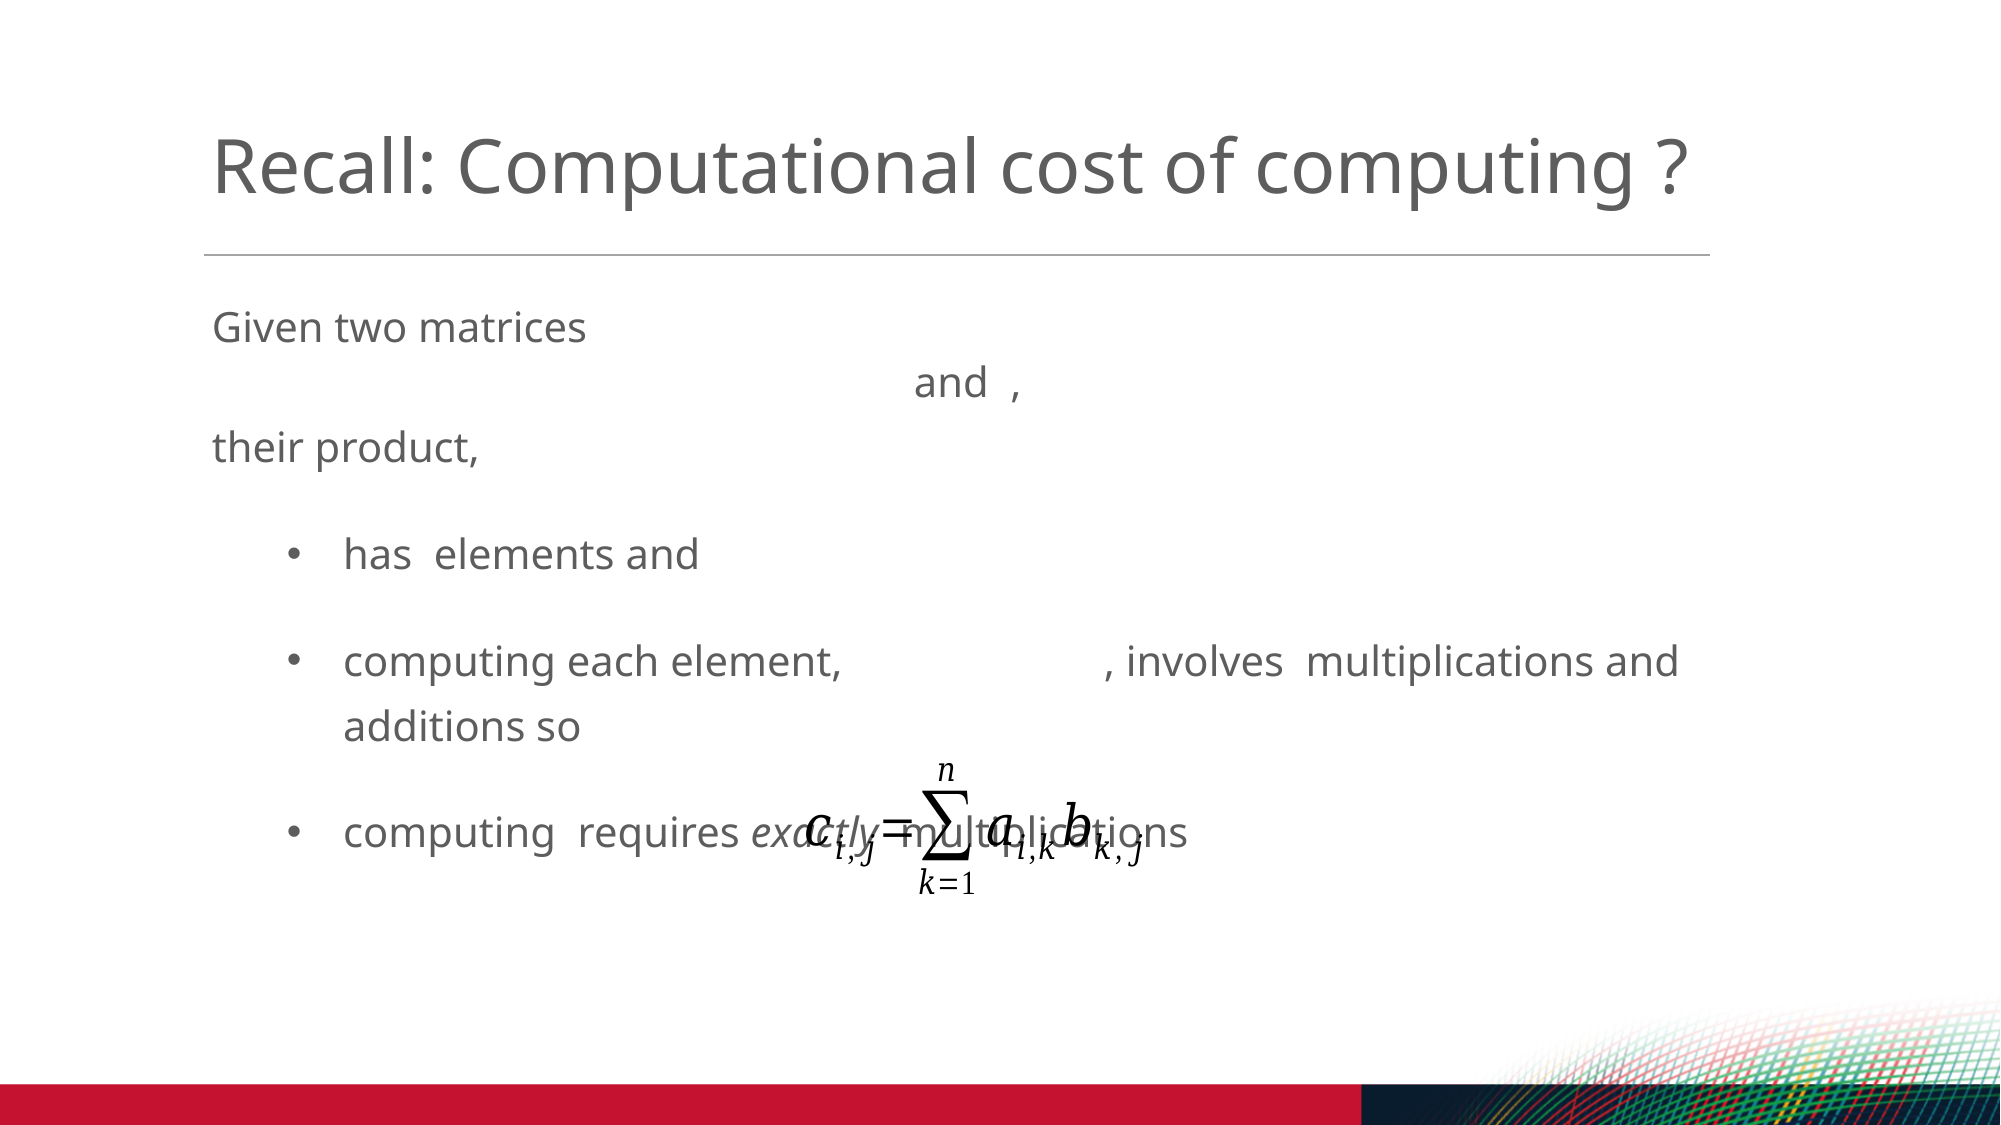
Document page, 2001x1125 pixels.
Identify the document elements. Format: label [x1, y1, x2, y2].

picture [0, 958, 2000, 1125]
